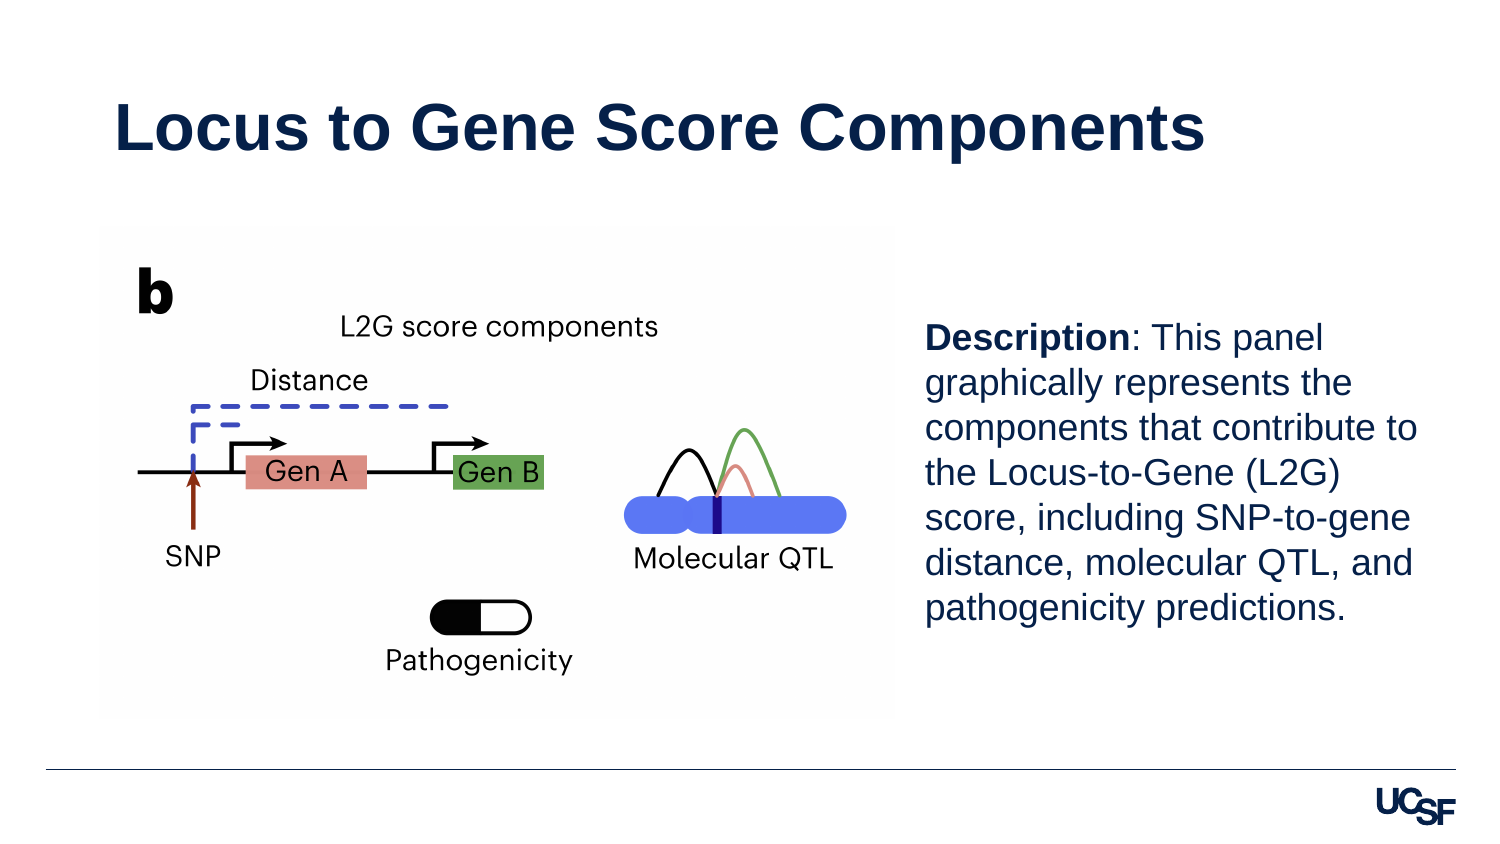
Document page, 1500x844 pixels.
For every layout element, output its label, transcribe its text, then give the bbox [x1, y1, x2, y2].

text_box Locus to Gene Score Components [99, 76, 1263, 172]
picture [99, 226, 895, 719]
text_box Description: This panel graphically represents the components that contribute to the Locus-to-Gene (L2G) score, including SNP-to-gene distance, molecular QTL, and pathogenicity predictions. [910, 305, 1441, 636]
